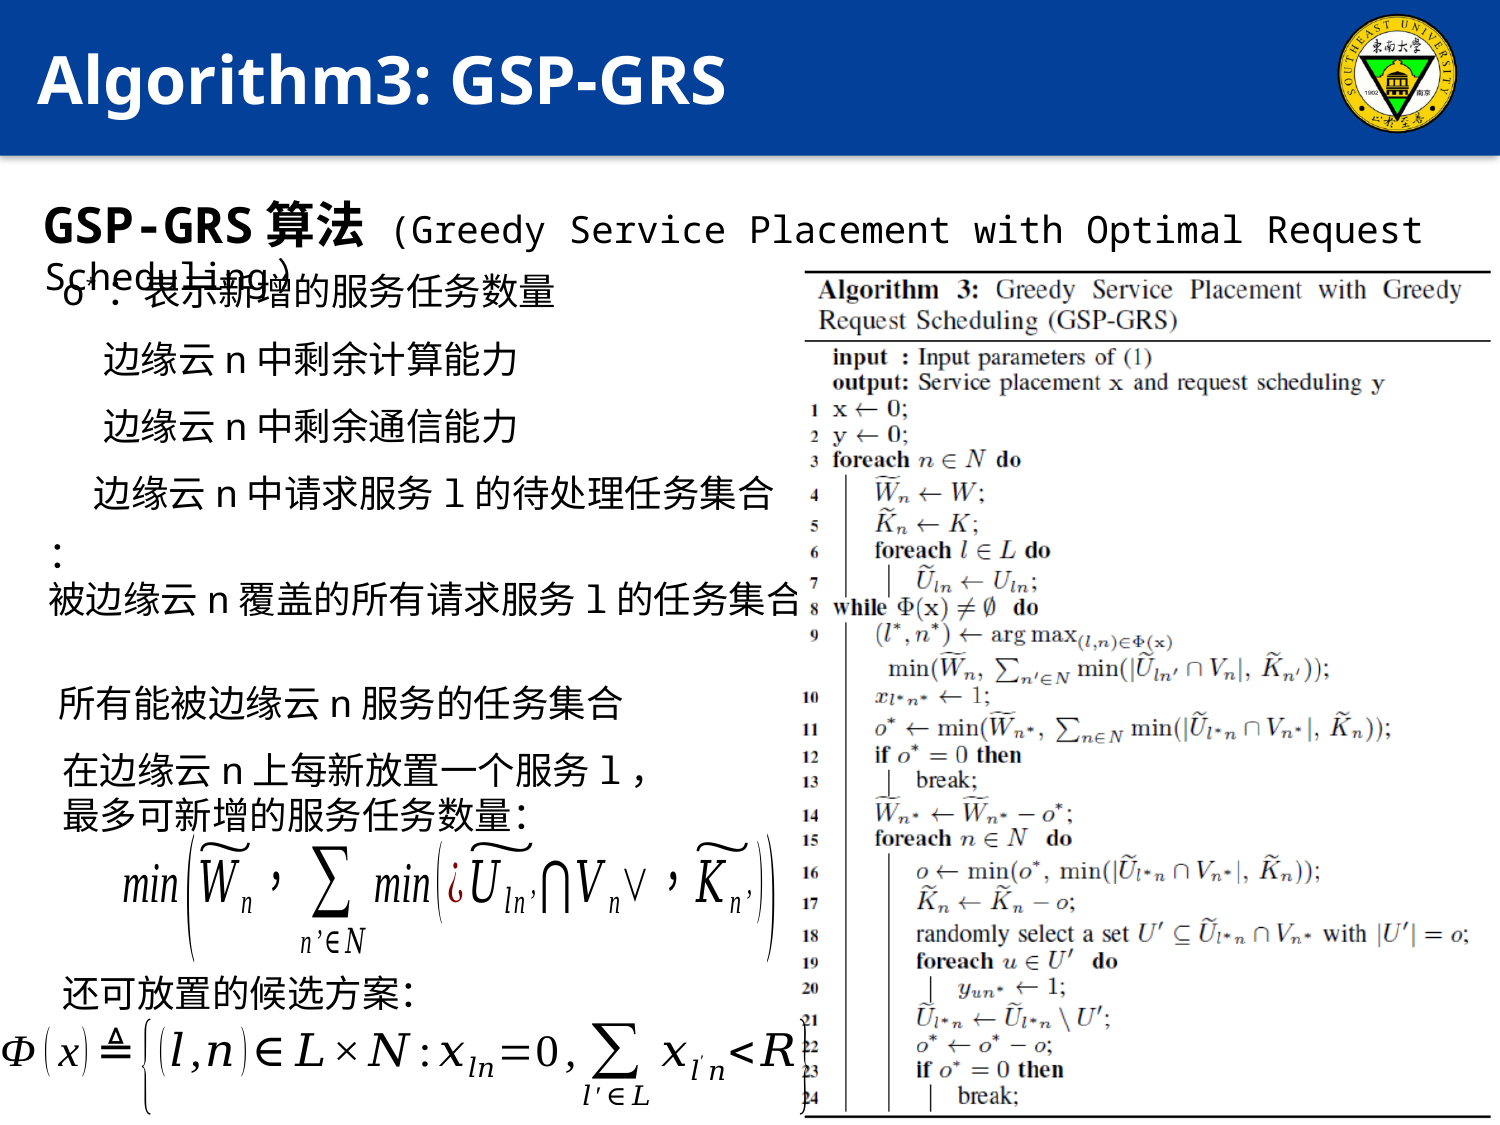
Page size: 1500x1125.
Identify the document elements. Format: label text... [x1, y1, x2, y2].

text_box 还可放置的候选方案： [47, 962, 477, 1022]
text_box GSP-GRS算法 (Greedy Service Placement with Optimal Request Scheduling） [29, 185, 1500, 306]
picture [797, 260, 1500, 1125]
text_box 在边缘云n上每新放置一个服务l，最多可新增的服务任务数量： [47, 739, 703, 845]
text_box Algorithm3: GSP-GRS [22, 30, 798, 126]
text_box o*：表示新增的服务任务数量 [62, 267, 557, 313]
picture [1336, 11, 1459, 134]
